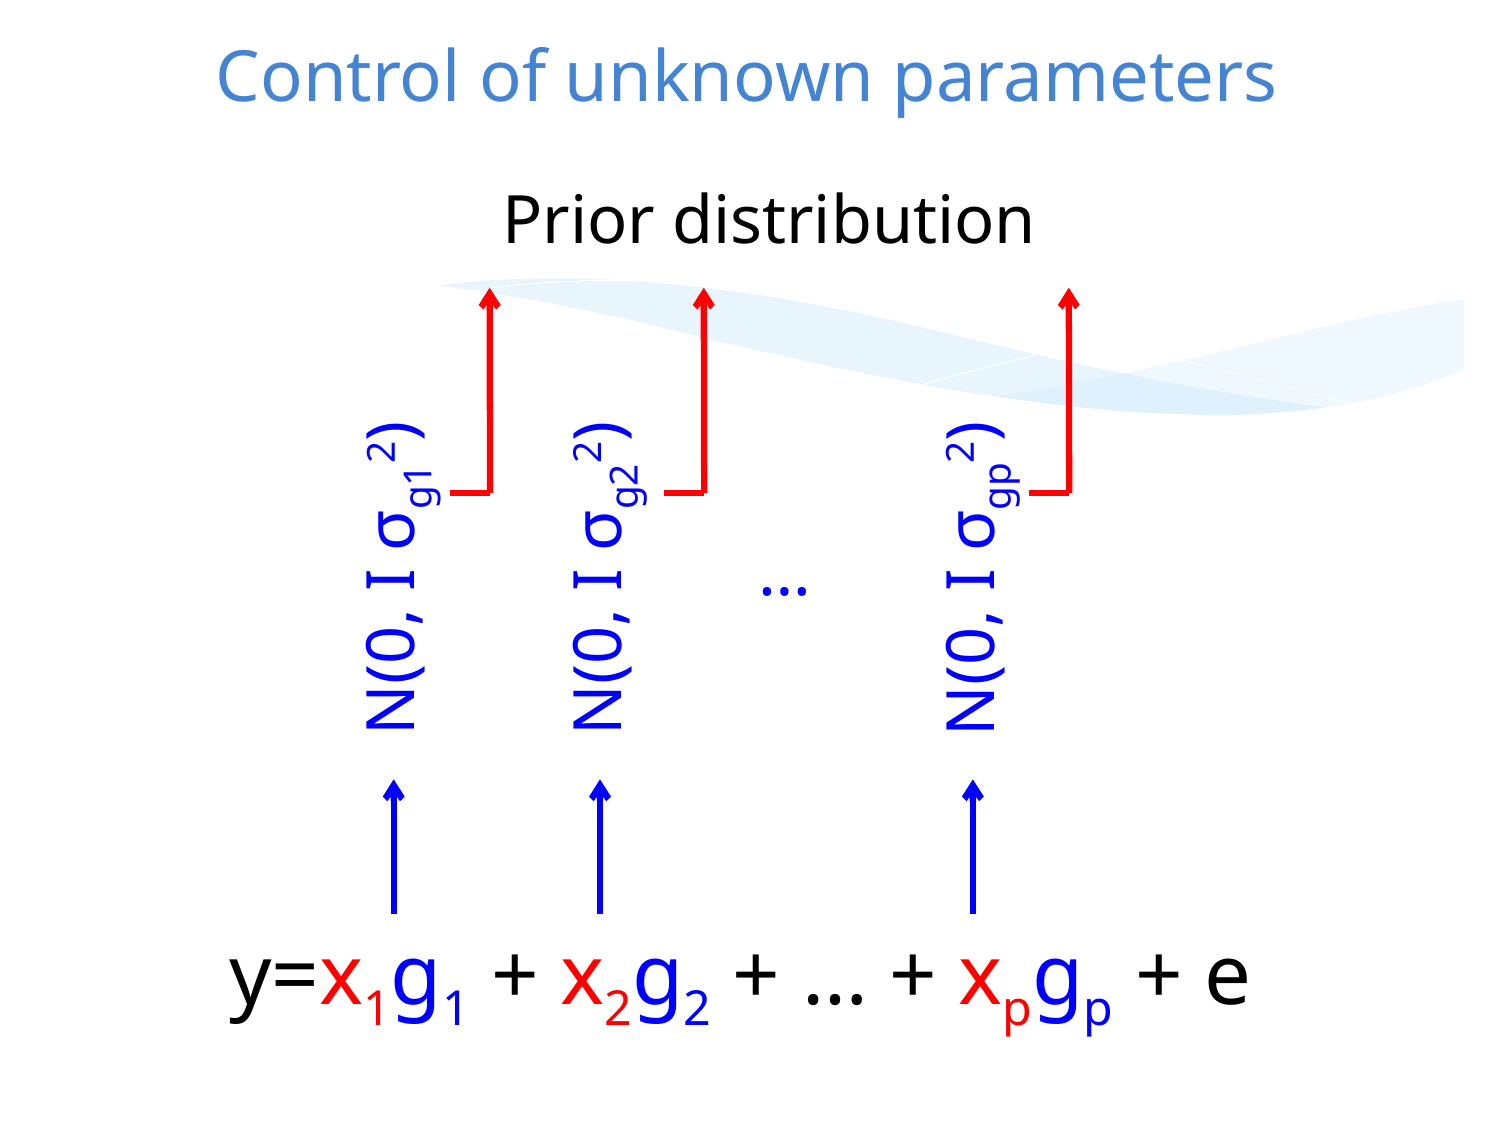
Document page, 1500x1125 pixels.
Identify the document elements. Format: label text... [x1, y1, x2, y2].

text_box Prior distribution [103, 169, 1437, 265]
text_box N(0, I σg12) [355, 398, 432, 759]
text_box … [704, 530, 865, 607]
text_box N(0, I σg22) [561, 398, 639, 759]
text_box y=x1g1 + x2g2 + … + xpgp + e [214, 913, 1325, 1043]
text_box N(0, I σgp2) [934, 398, 1012, 759]
title Control of unknown parameters [72, 0, 1423, 148]
